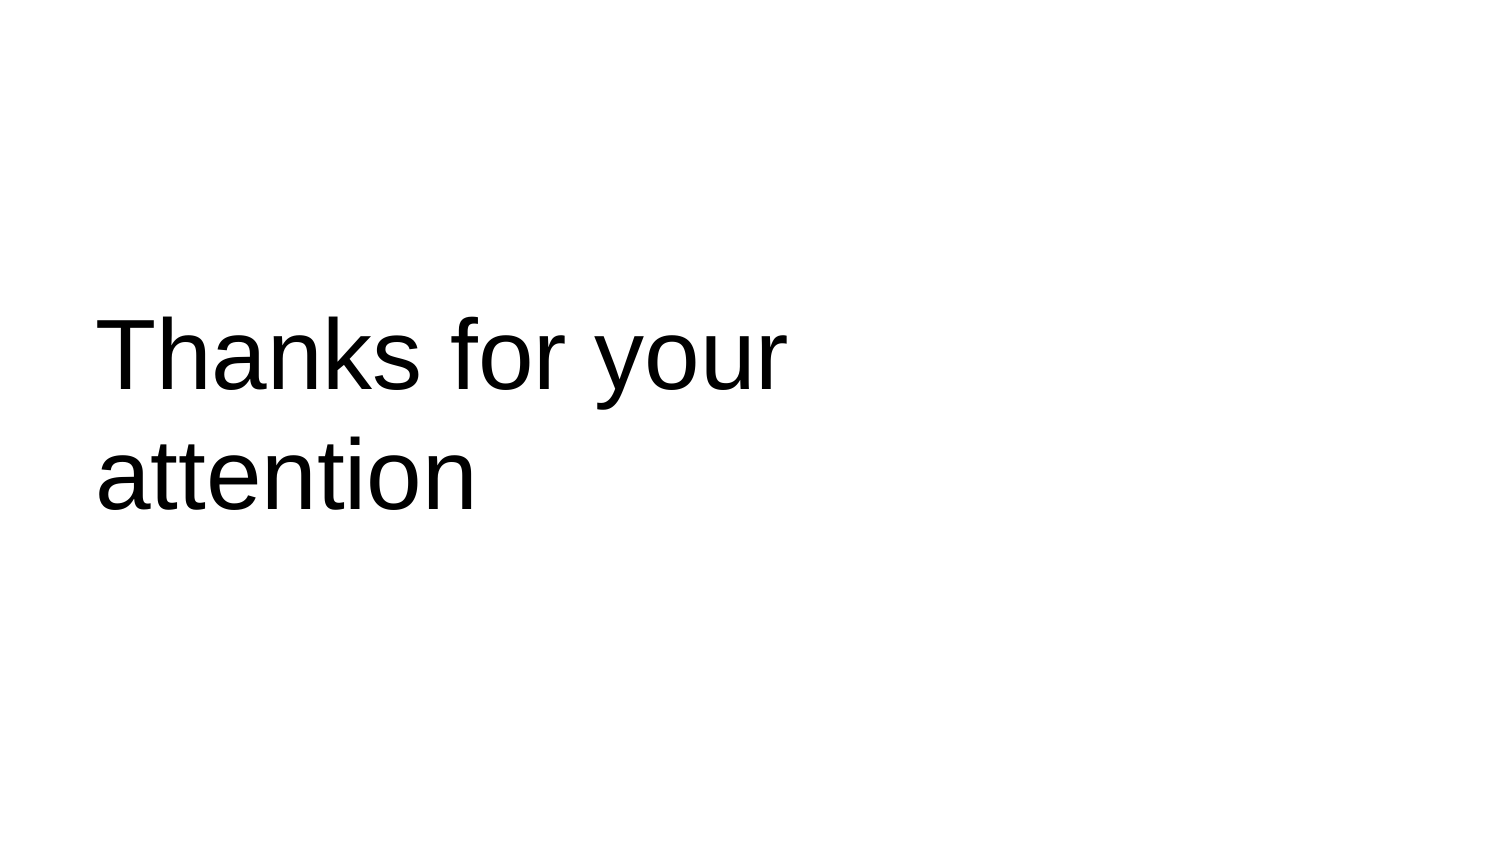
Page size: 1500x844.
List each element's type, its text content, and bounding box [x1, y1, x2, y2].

title Thanks for your attention [80, 73, 1125, 745]
